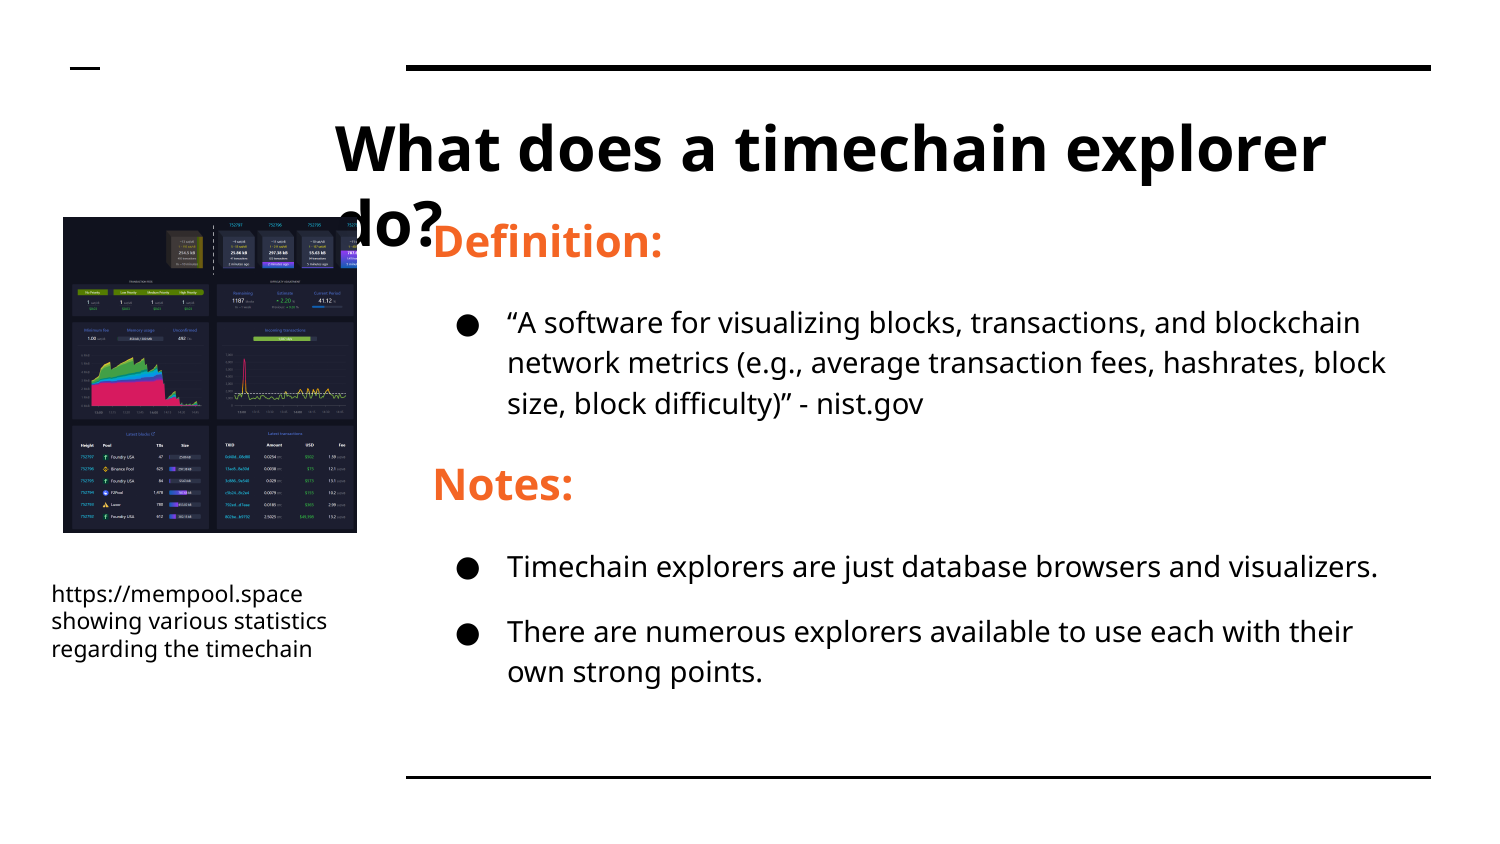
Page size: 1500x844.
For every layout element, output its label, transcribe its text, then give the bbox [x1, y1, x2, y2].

list Notes: Timechain explorers are just database browsers and visualizers. There are numerous explorers available to use each with their own strong points. [417, 434, 1431, 682]
picture [63, 216, 357, 533]
title What does a timechain explorer do? [320, 94, 1431, 199]
list Definition: “A software for visualizing blocks, transactions, and blockchain network metrics (e.g., average transaction fees, hashrates, block size, block difficulty)” - nist.gov [417, 190, 1431, 434]
text_box https://mempool.space showing various statistics regarding the timechain [36, 564, 384, 677]
